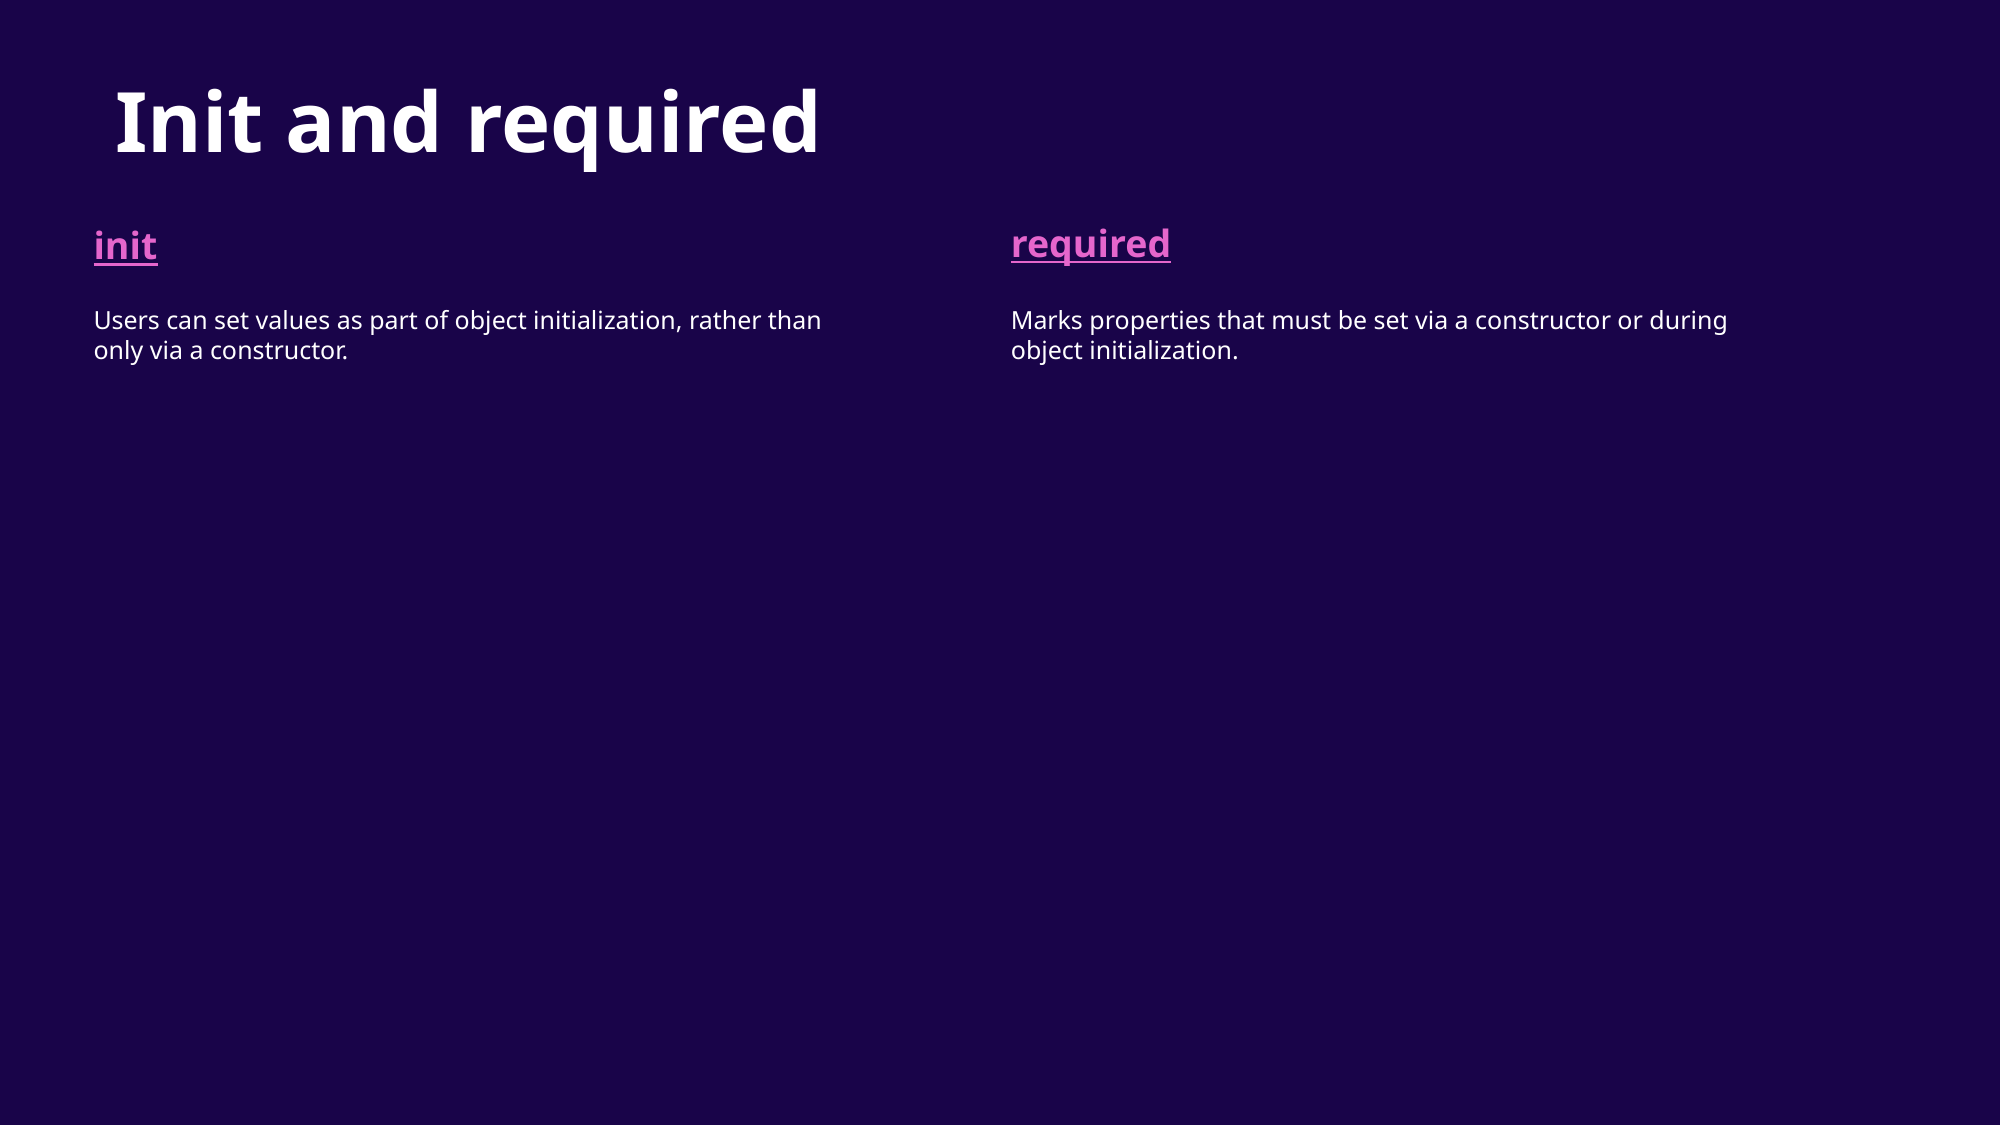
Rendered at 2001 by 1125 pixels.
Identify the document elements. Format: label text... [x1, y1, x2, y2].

list Users can set values as part of object initialization, rather than only via a constructor. [93, 304, 834, 366]
list init [93, 222, 834, 268]
title Init and required [93, 69, 1902, 171]
list required [1010, 220, 1751, 266]
list Marks properties that must be set via a constructor or during object initialization. [1010, 304, 1751, 366]
